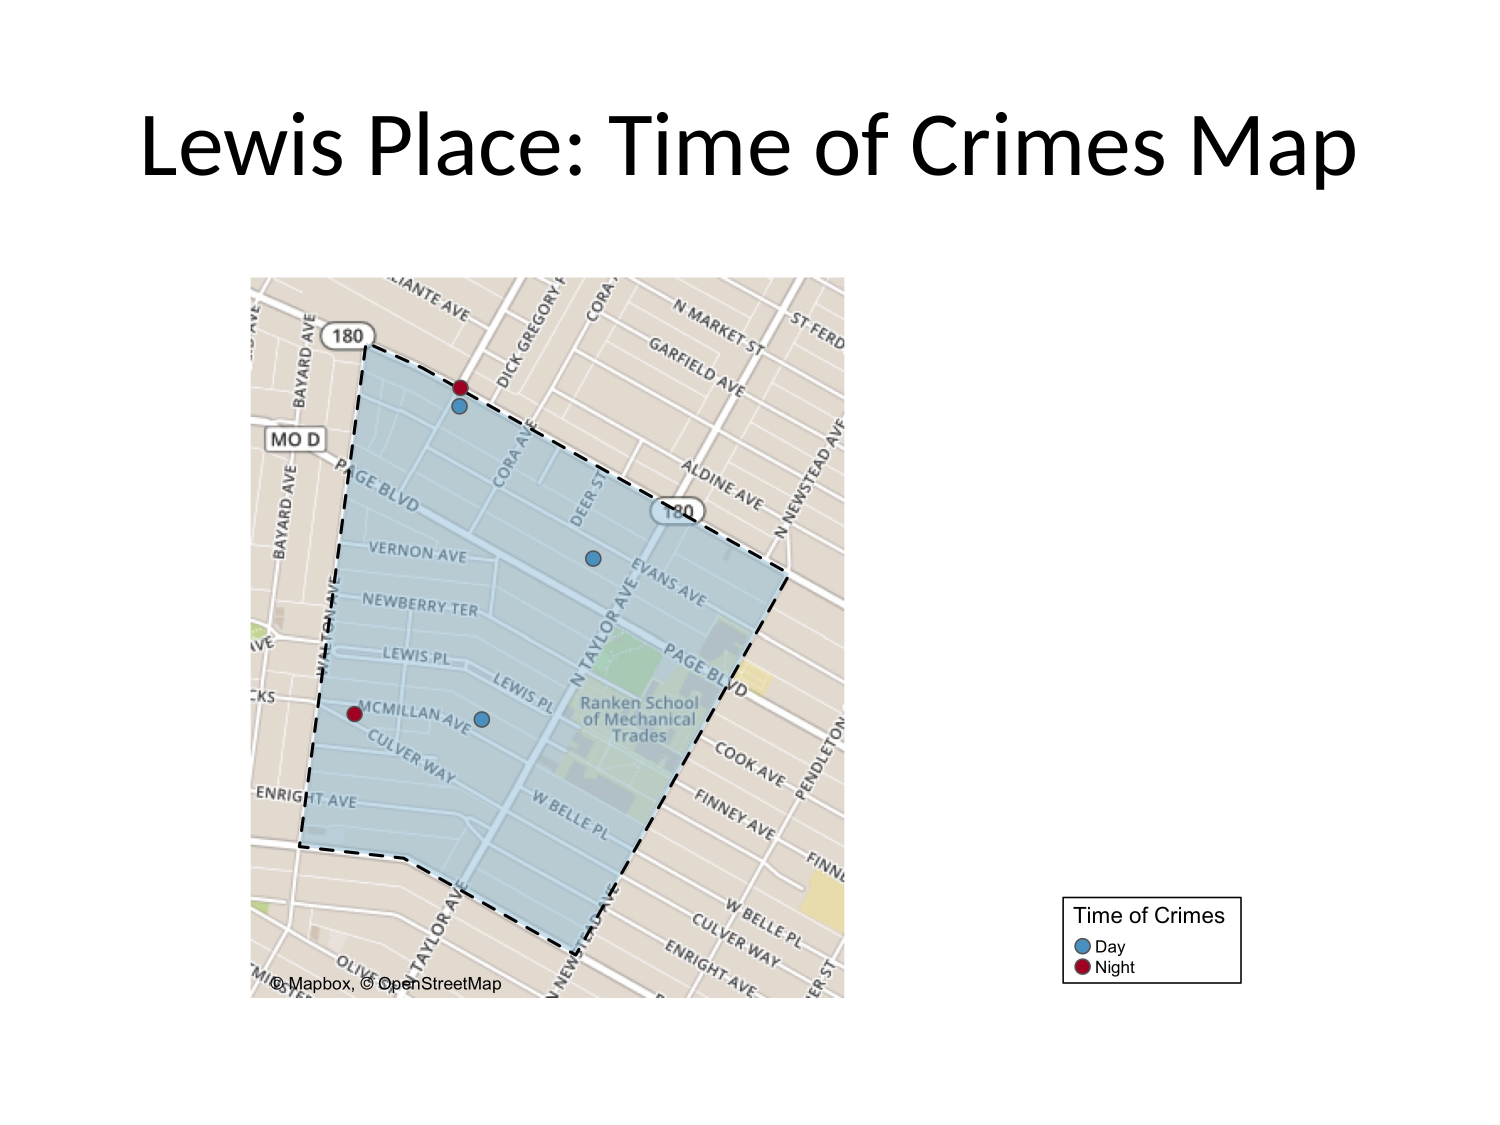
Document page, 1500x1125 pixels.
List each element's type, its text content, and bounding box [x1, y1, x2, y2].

title Lewis Place: Time of Crimes Map [75, 45, 1425, 233]
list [74, 262, 1426, 1013]
